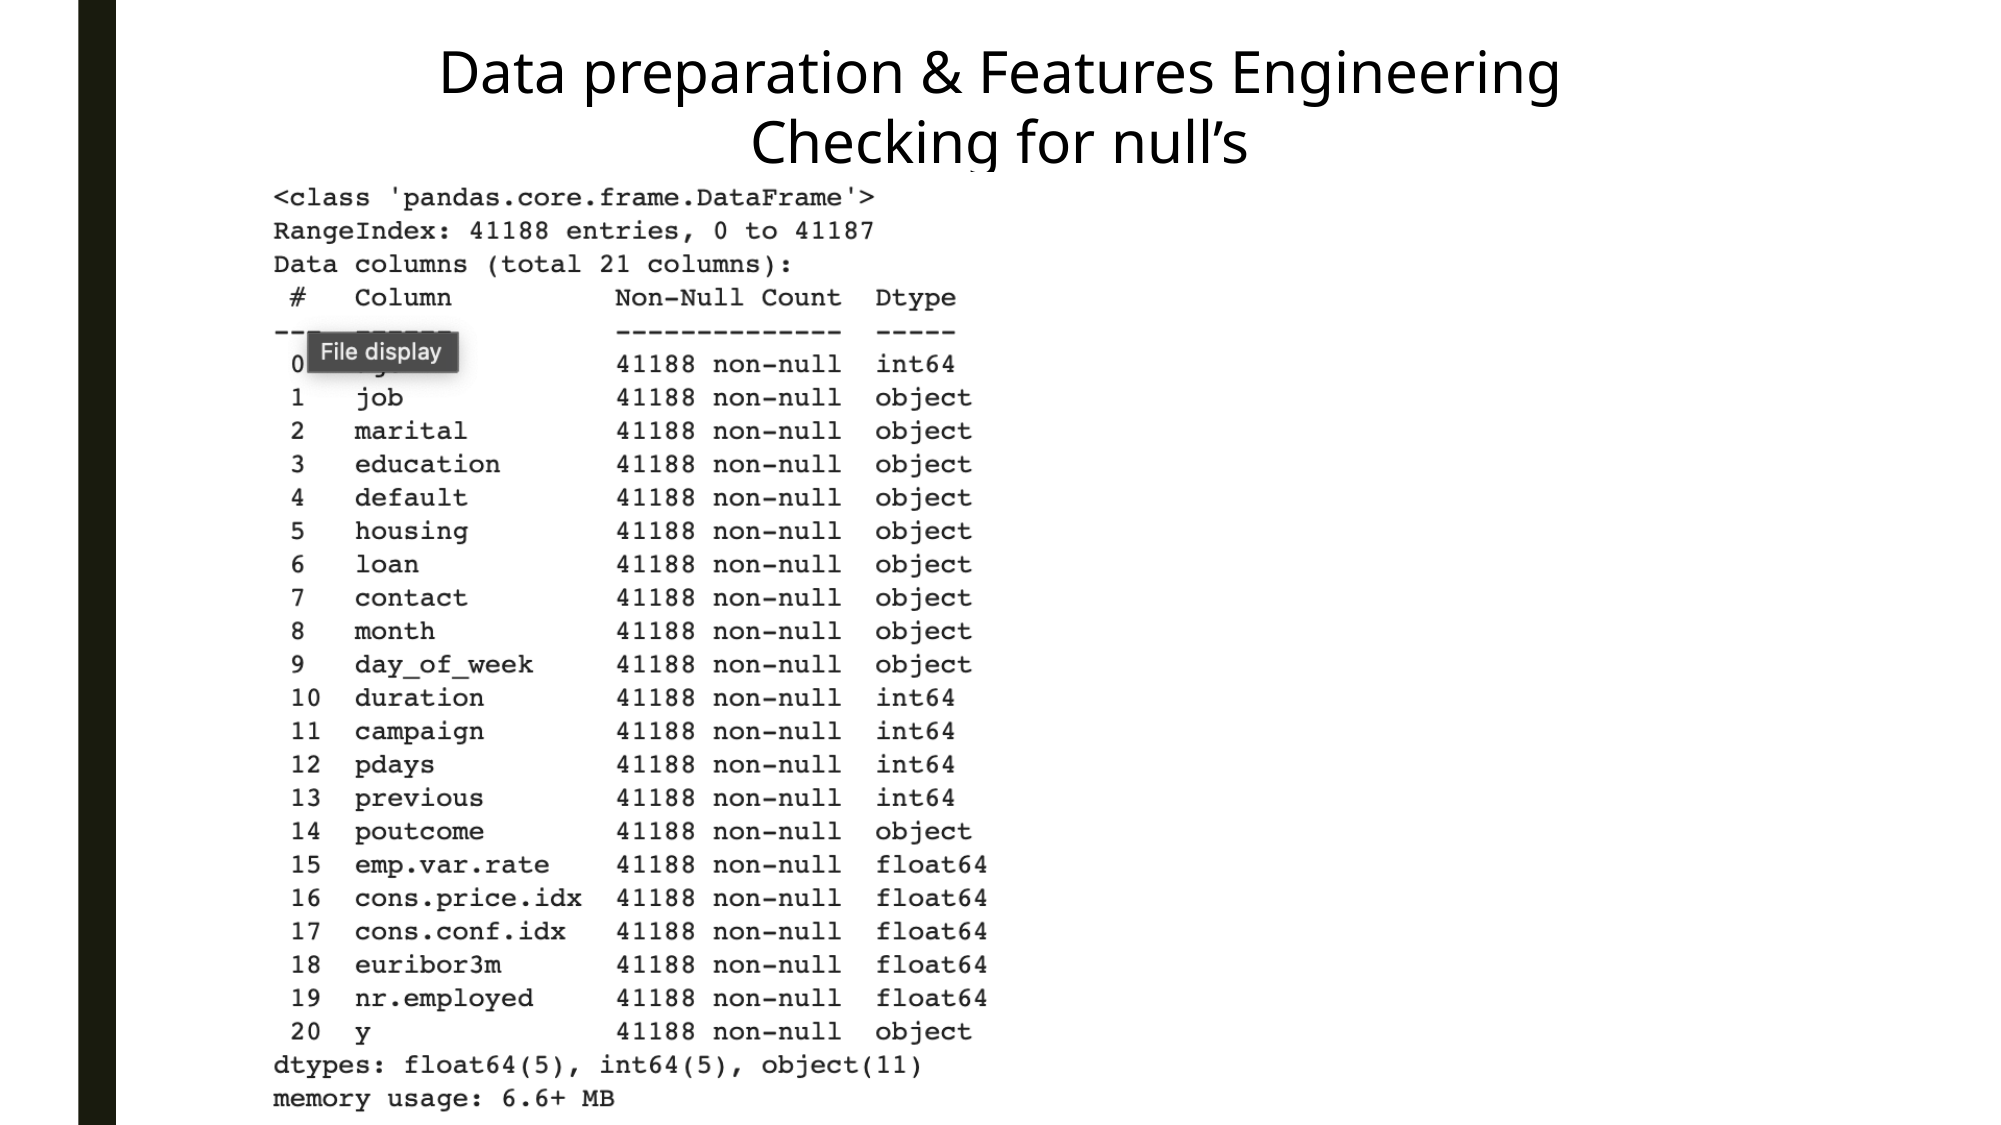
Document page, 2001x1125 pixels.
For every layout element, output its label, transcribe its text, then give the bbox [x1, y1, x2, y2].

picture [164, 172, 1063, 1125]
text_box Data preparation & Features Engineering Checking for null’s [186, 28, 1814, 183]
